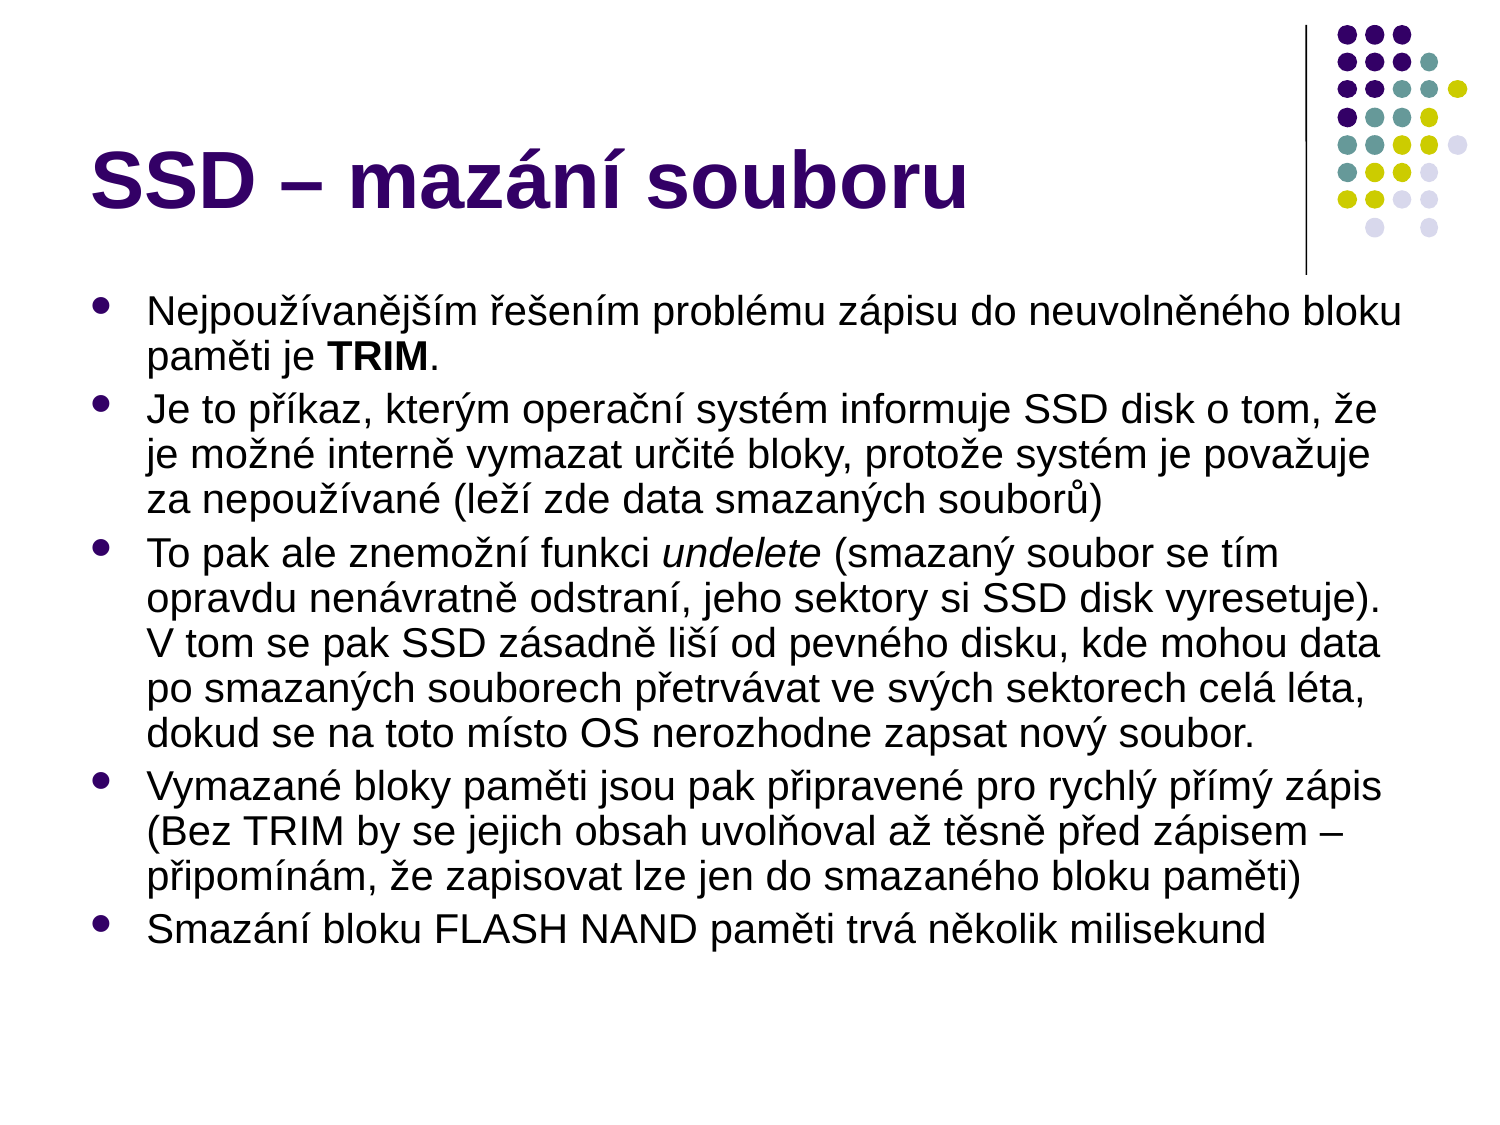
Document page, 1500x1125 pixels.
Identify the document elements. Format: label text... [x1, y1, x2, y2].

list Nejpoužívanějším řešením problému zápisu do neuvolněného bloku paměti je TRIM. Je to příkaz, kterým operační systém informuje SSD disk o tom, že je možné interně vymazat určité bloky, protože systém je považuje za nepoužívané (leží zde data smazaných souborů) To pak ale znemožní funkci undelete (smazaný soubor se tím opravdu nenávratně odstraní, jeho sektory si SSD disk vyresetuje). V tom se pak SSD zásadně liší od pevného disku, kde mohou data po smazaných souborech přetrvávat ve svých sektorech celá léta, dokud se na toto místo OS nerozhodne zapsat nový soubor. Vymazané bloky paměti jsou pak připravené pro rychlý přímý zápis (Bez TRIM by se jejich obsah uvolňoval až těsně před zápisem – připomínám, že zapisovat lze jen do smazaného bloku paměti) Smazání bloku FLASH NAND paměti trvá několik milisekund [75, 282, 1425, 1006]
title SSD – mazání souboru [75, 20, 1313, 233]
